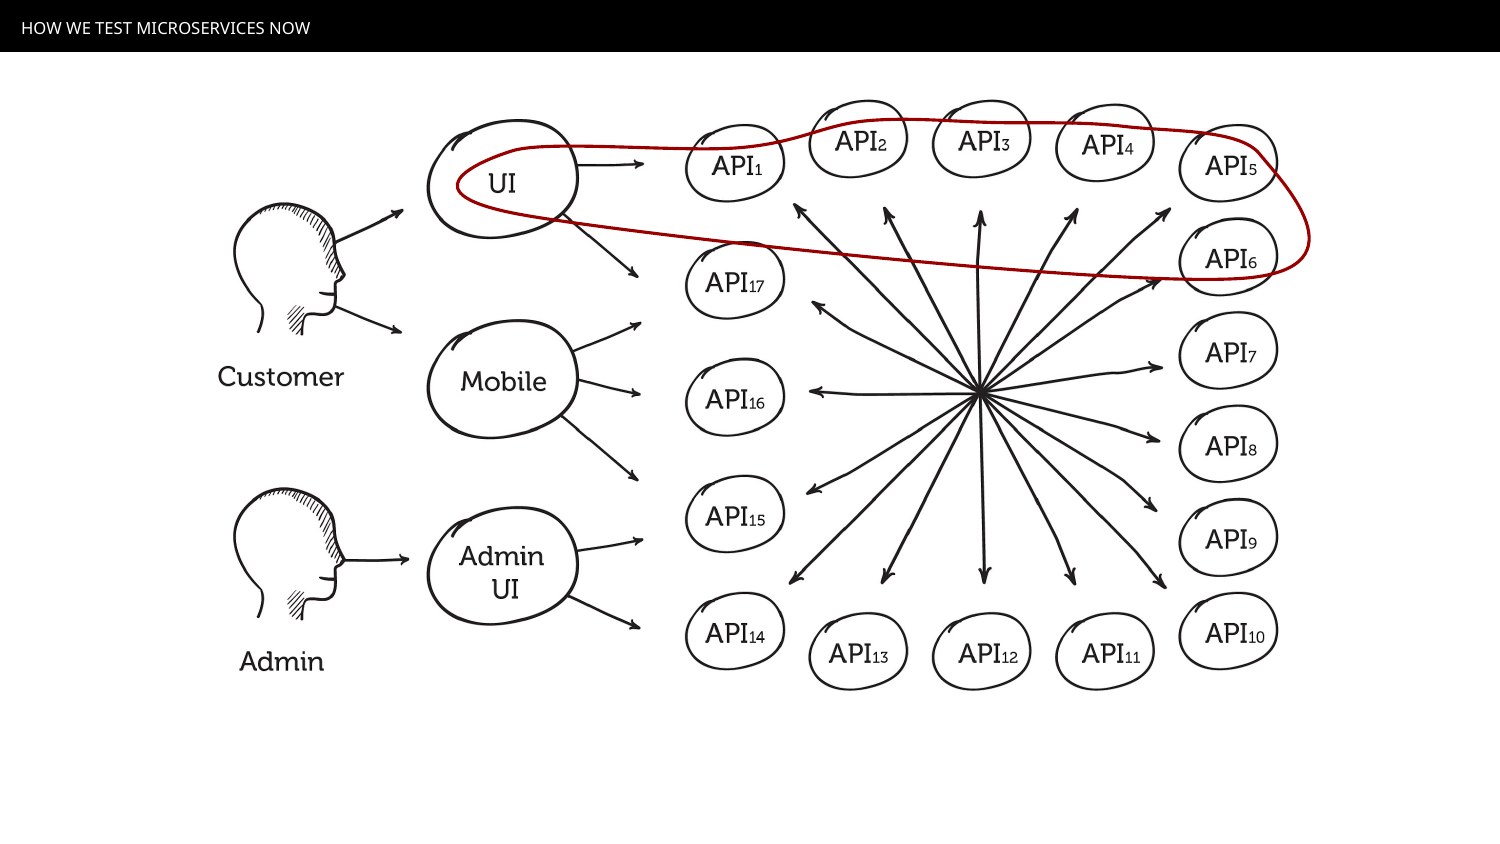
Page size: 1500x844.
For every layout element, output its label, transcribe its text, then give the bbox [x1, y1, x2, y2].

picture [172, 84, 1328, 746]
text_box HOW WE TEST MICROSERVICES NOW [5, 5, 1331, 47]
text_box [0, 0, 1500, 52]
